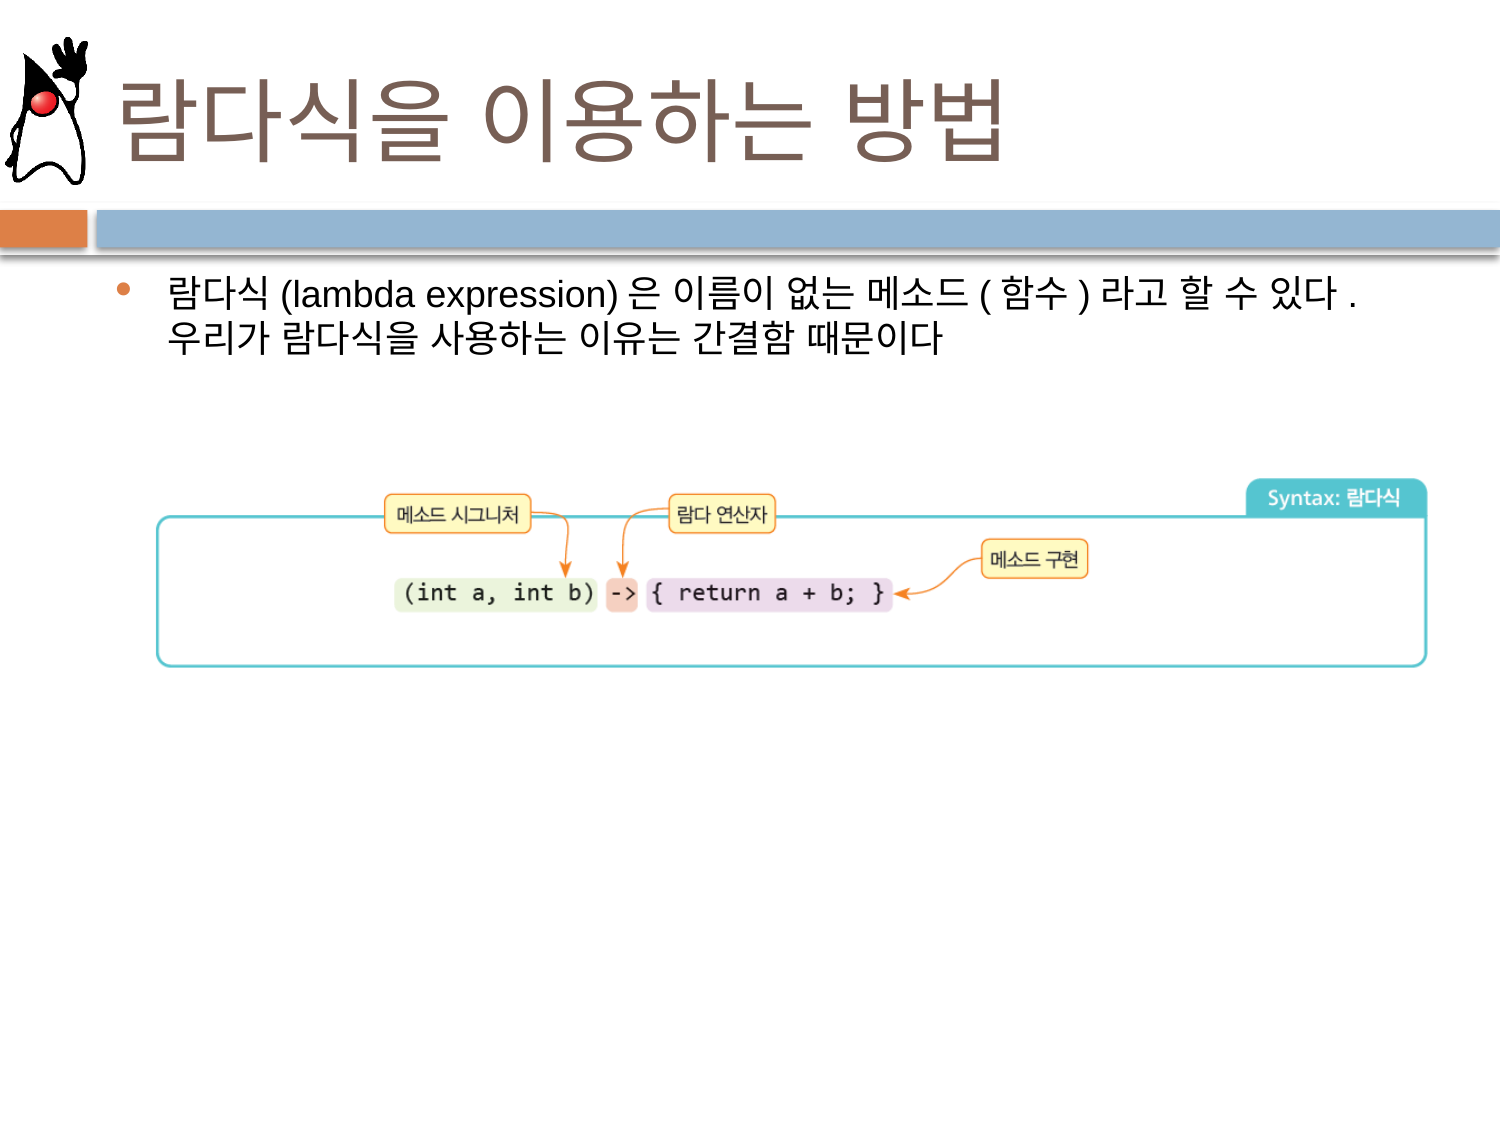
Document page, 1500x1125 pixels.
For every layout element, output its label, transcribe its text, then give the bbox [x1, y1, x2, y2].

picture [5, 37, 88, 185]
title 람다식을 이용하는 방법 [100, 37, 1438, 200]
picture [146, 466, 1439, 680]
list 람다식(lambda expression)은 이름이 없는 메소드(함수)라고 할 수 있다. 우리가 람다식을 사용하는 이유는 간결함 때문이다 [100, 262, 1438, 1000]
